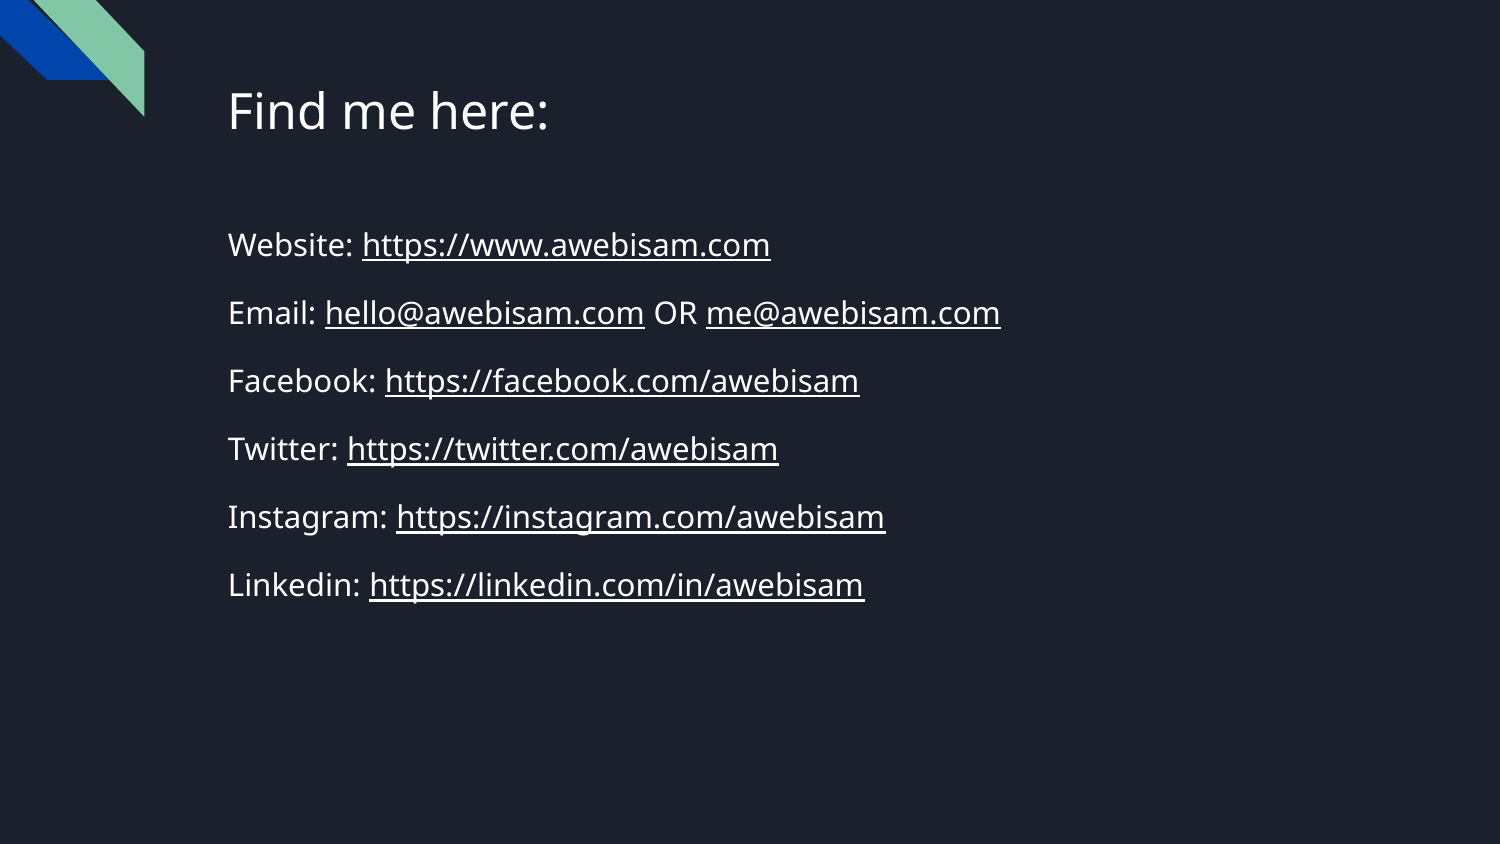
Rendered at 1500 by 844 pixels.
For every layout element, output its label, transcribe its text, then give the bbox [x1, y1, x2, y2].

list Website: https://www.awebisam.com Email: hello@awebisam.com OR me@awebisam.com Facebook: https://facebook.com/awebisam Twitter: https://twitter.com/awebisam Instagram: https://instagram.com/awebisam Linkedin: https://linkedin.com/in/awebisam [212, 204, 1456, 695]
title Find me here: [212, 64, 1368, 204]
